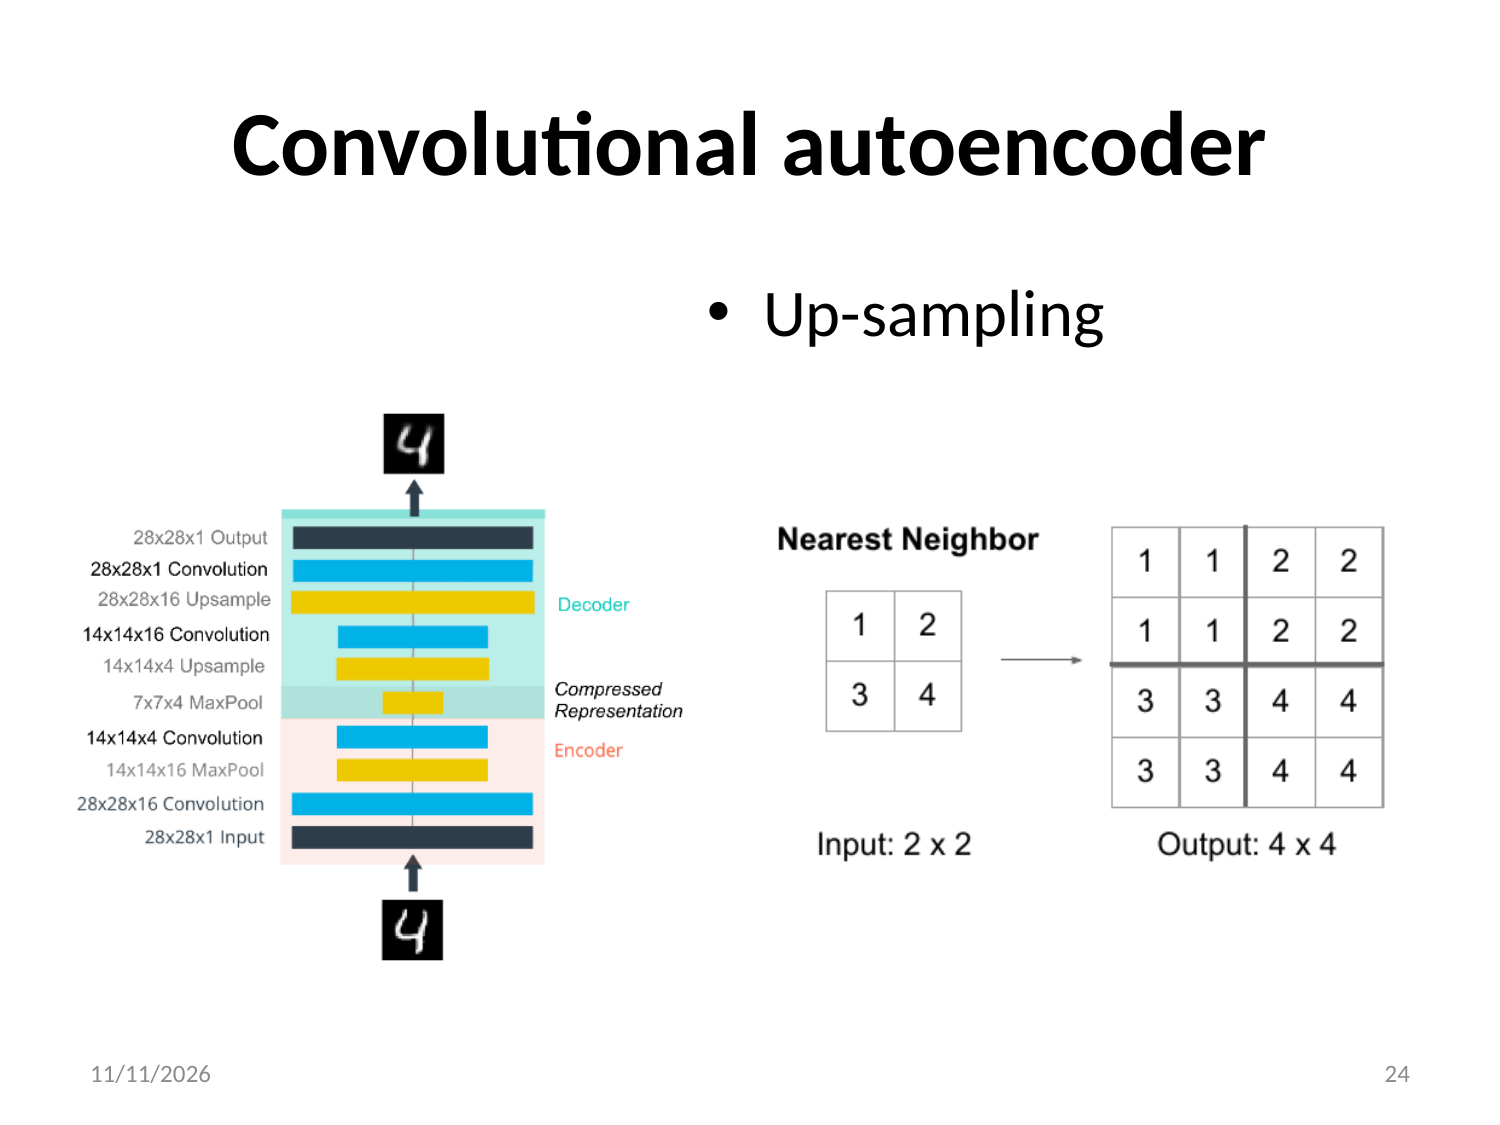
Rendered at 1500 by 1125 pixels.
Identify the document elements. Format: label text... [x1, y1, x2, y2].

slide_number 24 [1074, 1042, 1425, 1103]
picture [773, 519, 1391, 863]
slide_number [75, 1042, 425, 1103]
title Convolutional autoencoder [75, 45, 1425, 233]
picture [74, 409, 693, 964]
list Up-sampling [691, 262, 1425, 1005]
